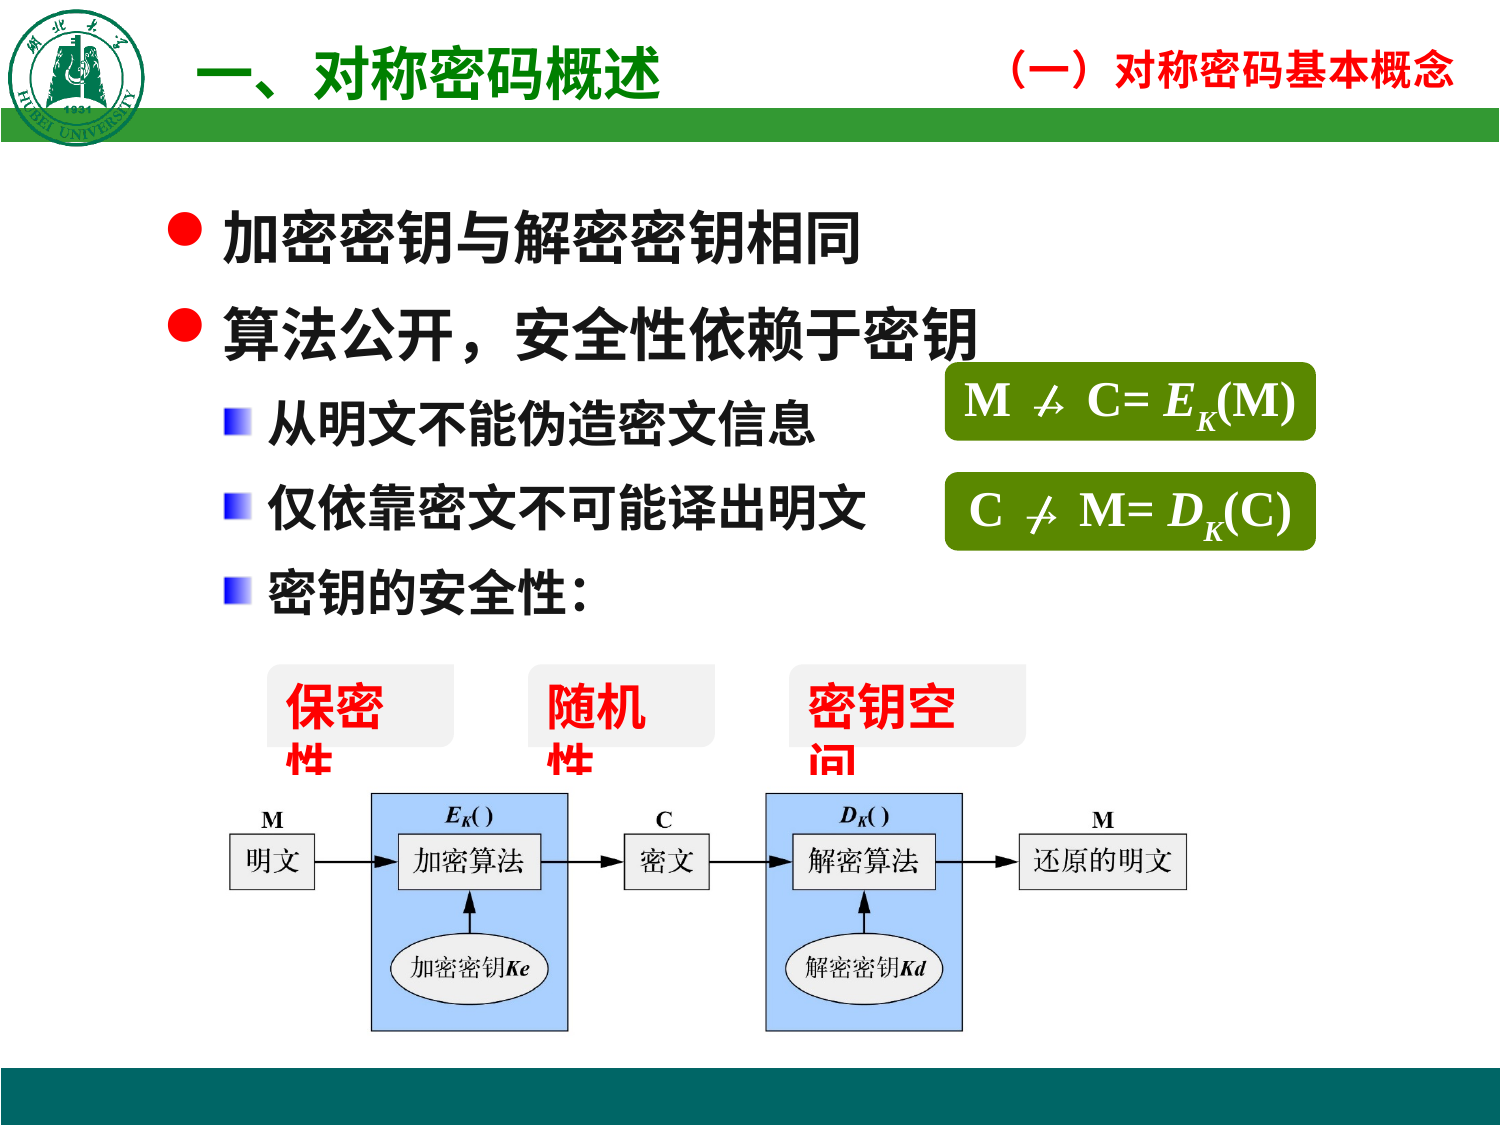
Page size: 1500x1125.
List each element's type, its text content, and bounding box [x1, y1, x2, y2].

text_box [944, 367, 1317, 436]
list 加密密钥与解密密钥相同 算法公开，安全性依赖于密钥 从明文不能伪造密文信息 仅依靠密文不可能译出明文 密钥的安全性： [74, 179, 1426, 972]
text_box 密钥空间 [789, 664, 1027, 748]
picture [222, 491, 255, 523]
picture [222, 575, 255, 608]
picture [222, 406, 255, 439]
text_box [944, 476, 1317, 547]
text_box 保密性 [267, 664, 454, 748]
text_box 随机性 [528, 664, 715, 748]
picture [0, 0, 167, 175]
picture [203, 775, 1221, 1059]
picture [0, 1067, 1500, 1125]
